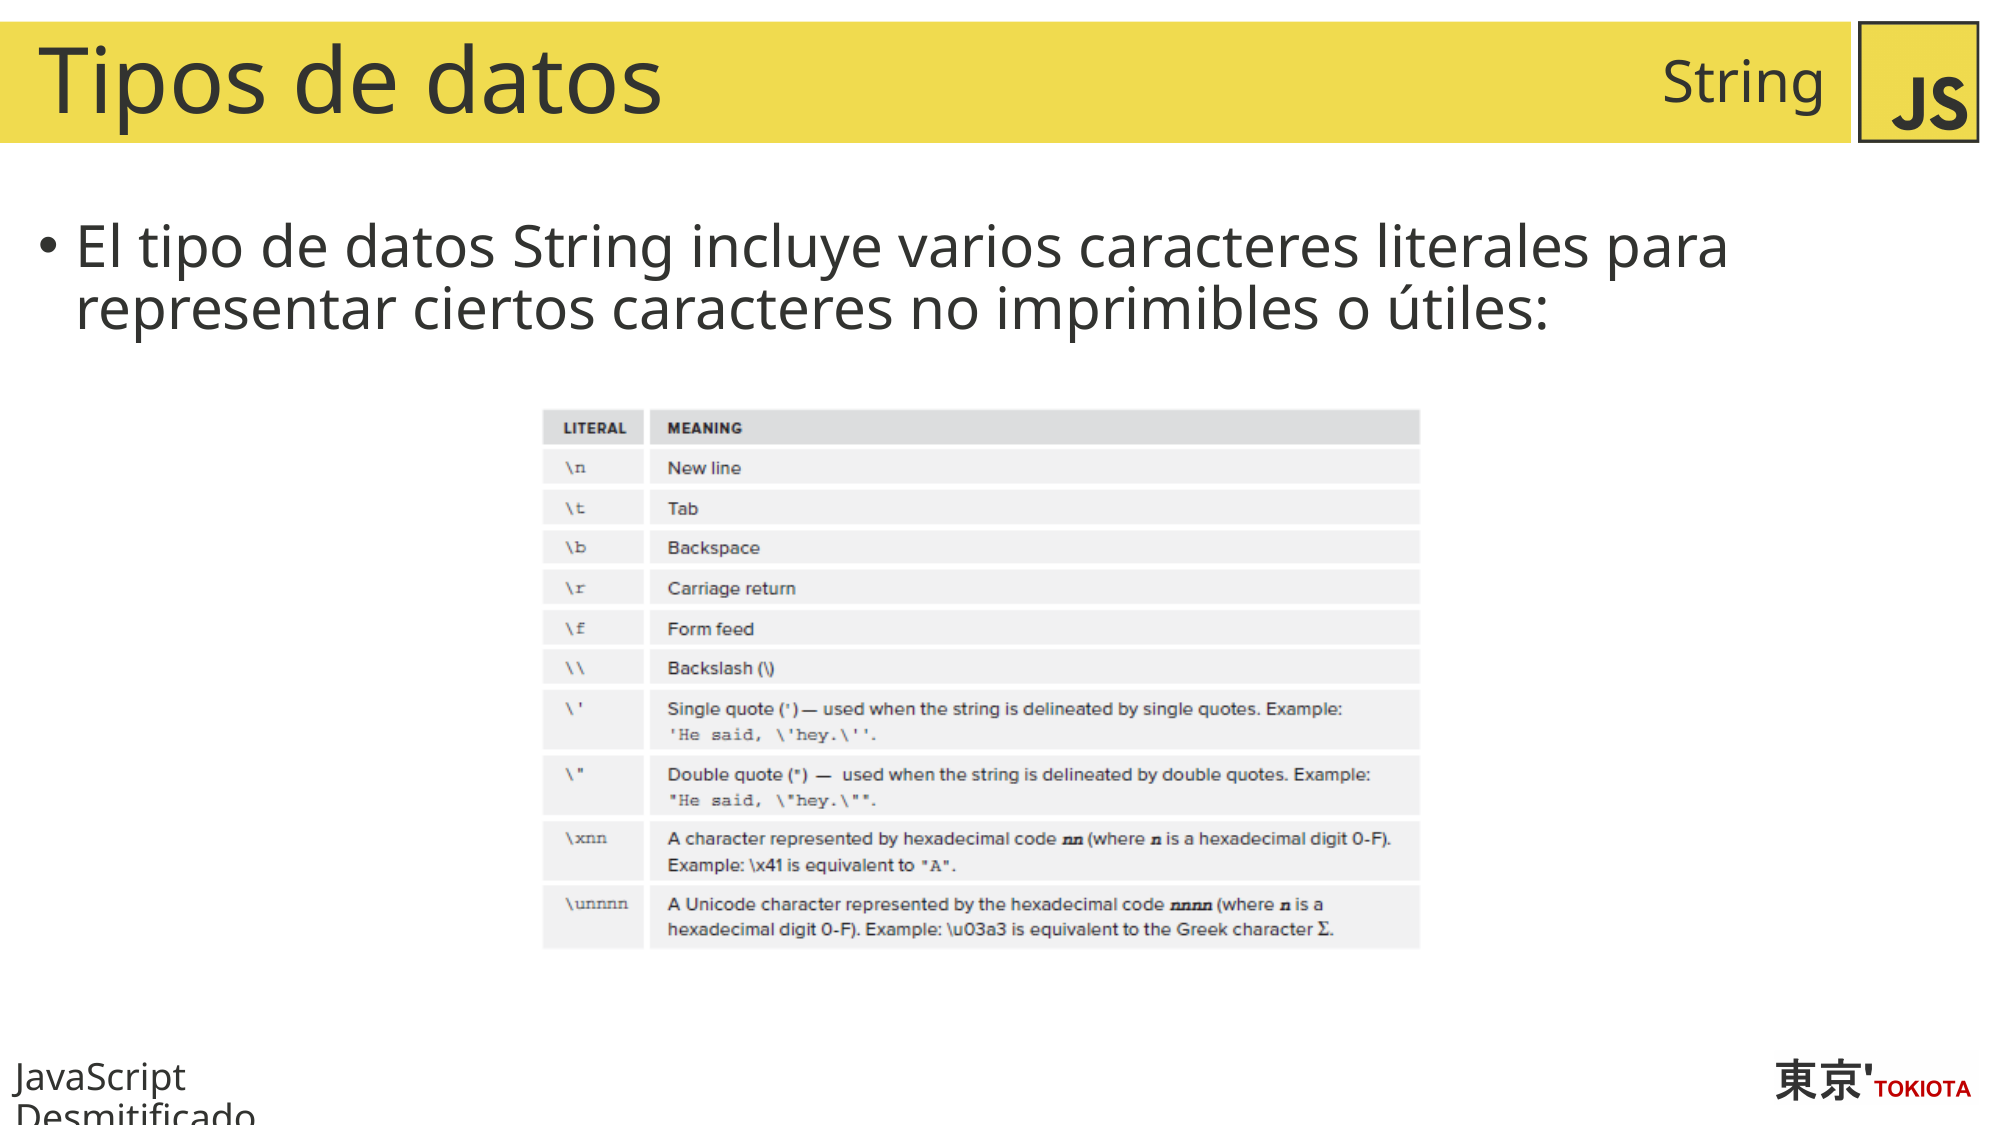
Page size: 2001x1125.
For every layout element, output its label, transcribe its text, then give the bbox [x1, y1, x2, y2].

picture [1858, 21, 1980, 143]
title Tipos de datos [23, 27, 1353, 139]
picture [519, 390, 1446, 970]
list El tipo de datos String incluye varios caracteres literales para representar ciertos caracteres no imprimibles o útiles: [23, 209, 1979, 1019]
list String [1368, 44, 1841, 139]
picture [1774, 1050, 1979, 1105]
